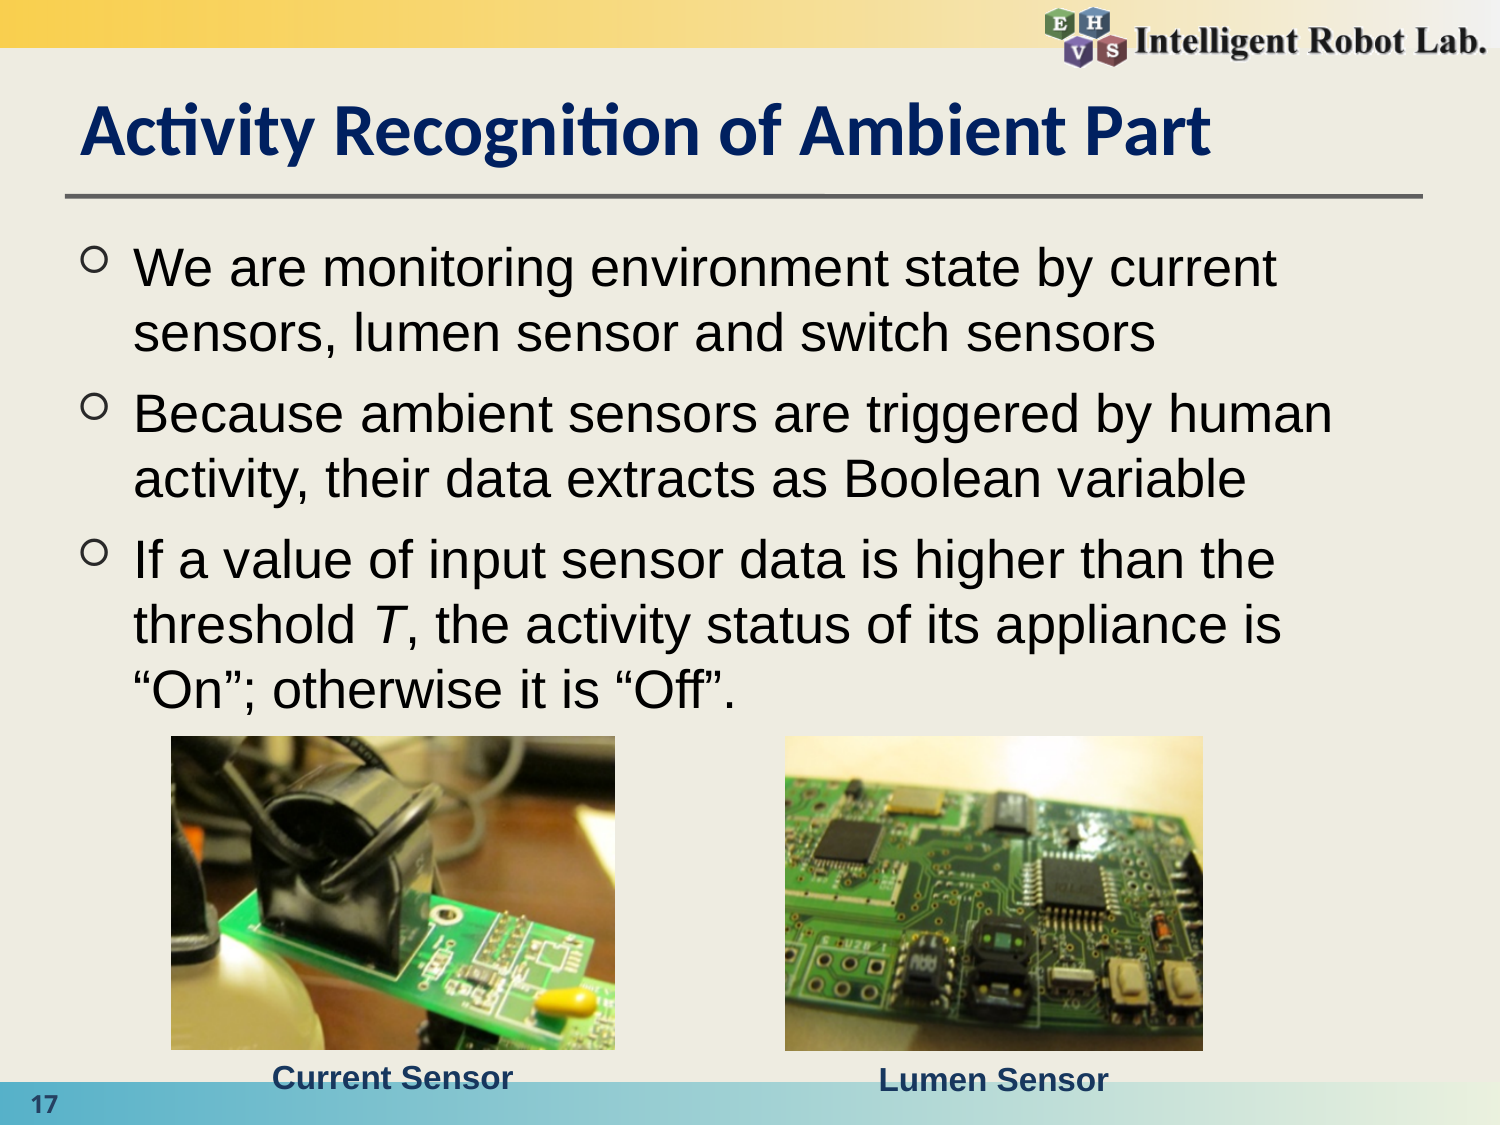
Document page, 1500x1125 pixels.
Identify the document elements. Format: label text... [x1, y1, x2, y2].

text_box Lumen Sensor [863, 1060, 1125, 1105]
title Activity Recognition of Ambient Part [64, 66, 1413, 178]
picture [170, 736, 616, 1050]
text_box Current Sensor [257, 1058, 529, 1104]
picture [1045, 7, 1489, 68]
slide_number 17 [0, 1070, 89, 1125]
picture [785, 736, 1204, 1051]
list We are monitoring environment state by current sensors, lumen sensor and switch sensors Because ambient sensors are triggered by human activity, their data extracts as Boolean variable If a value of input sensor data is higher than the threshold T, the activity status of its appliance is “On”; otherwise it is “Off”. [62, 224, 1411, 1029]
